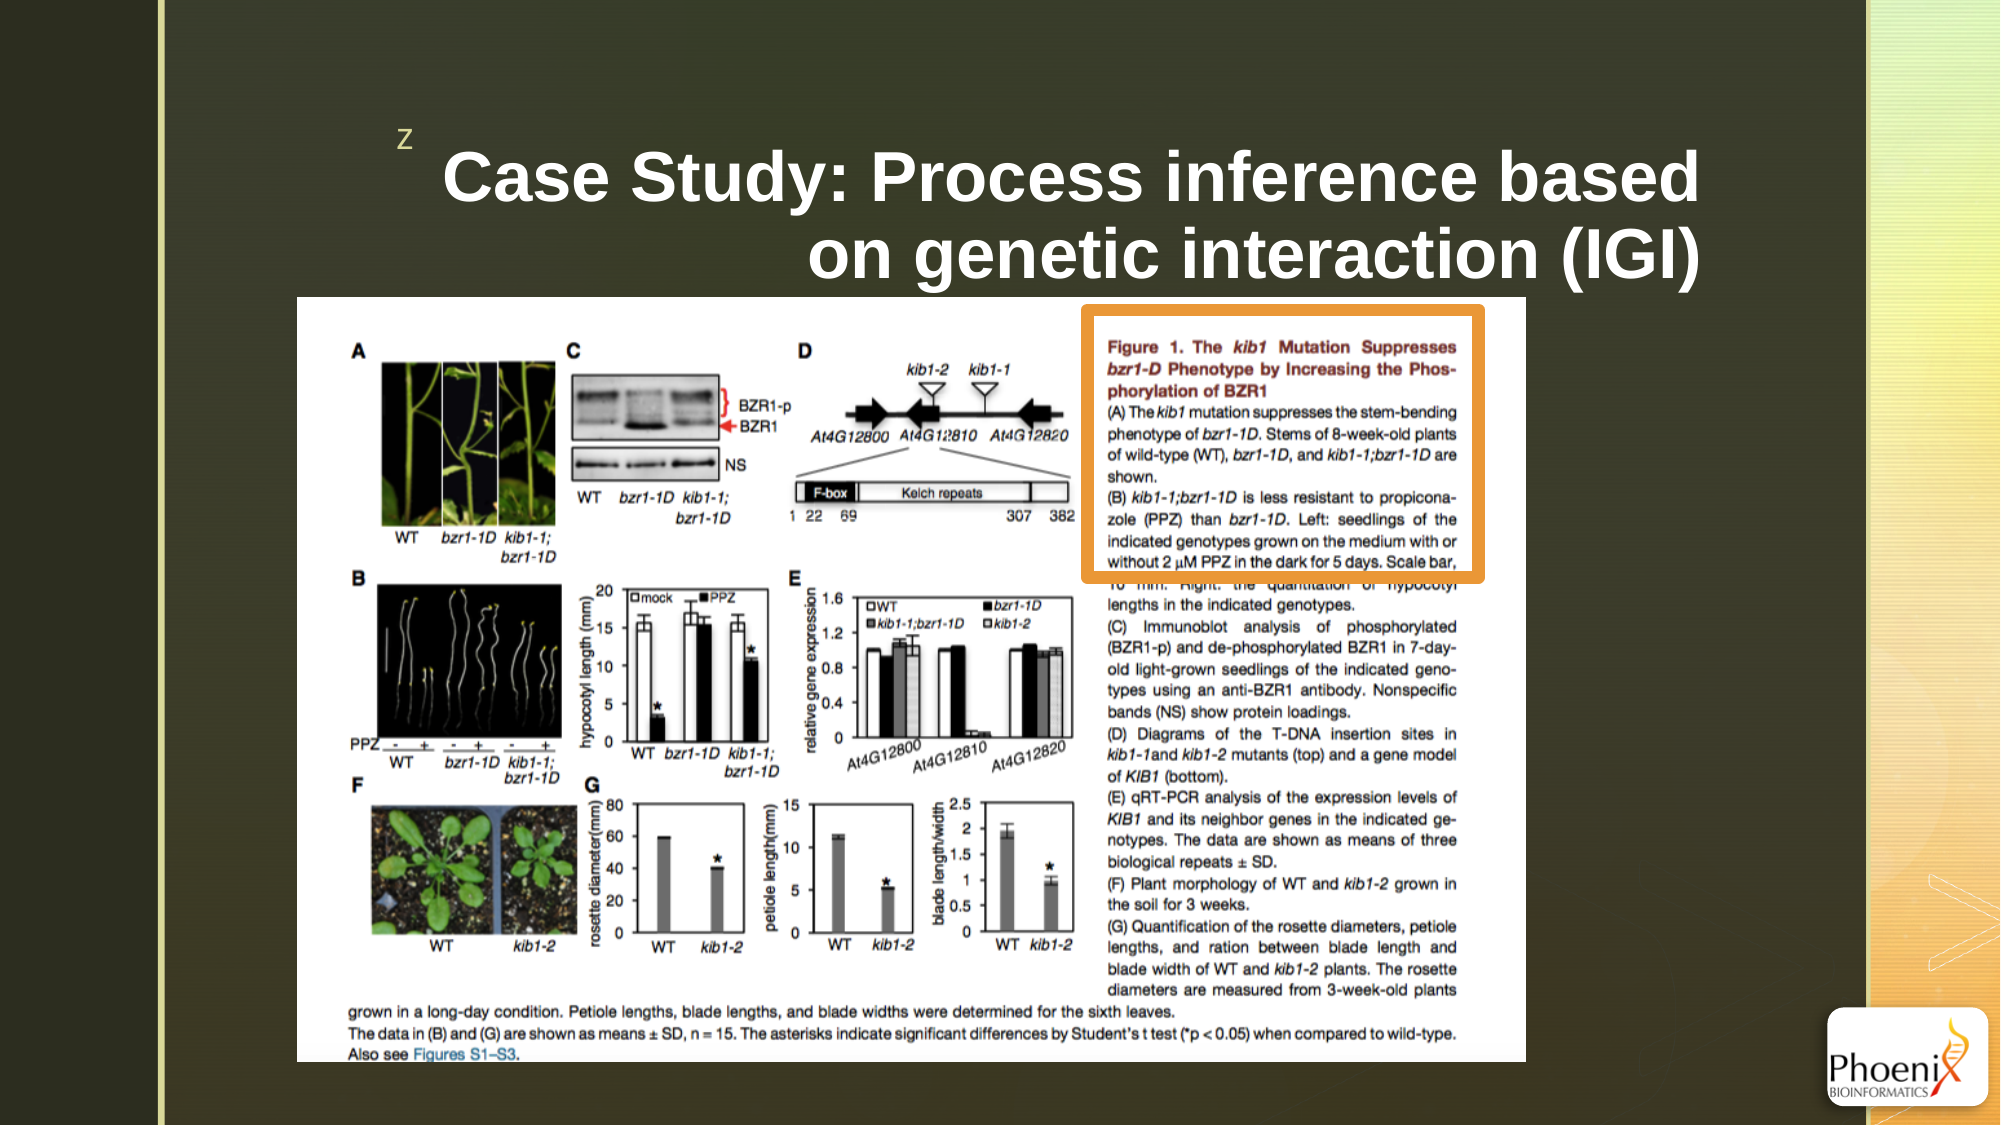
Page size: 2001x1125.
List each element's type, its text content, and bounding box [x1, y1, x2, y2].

title Case Study: Process inference based on genetic interaction (IGI) [413, 133, 1719, 310]
picture [297, 297, 1526, 1063]
picture [1827, 0, 2001, 1125]
